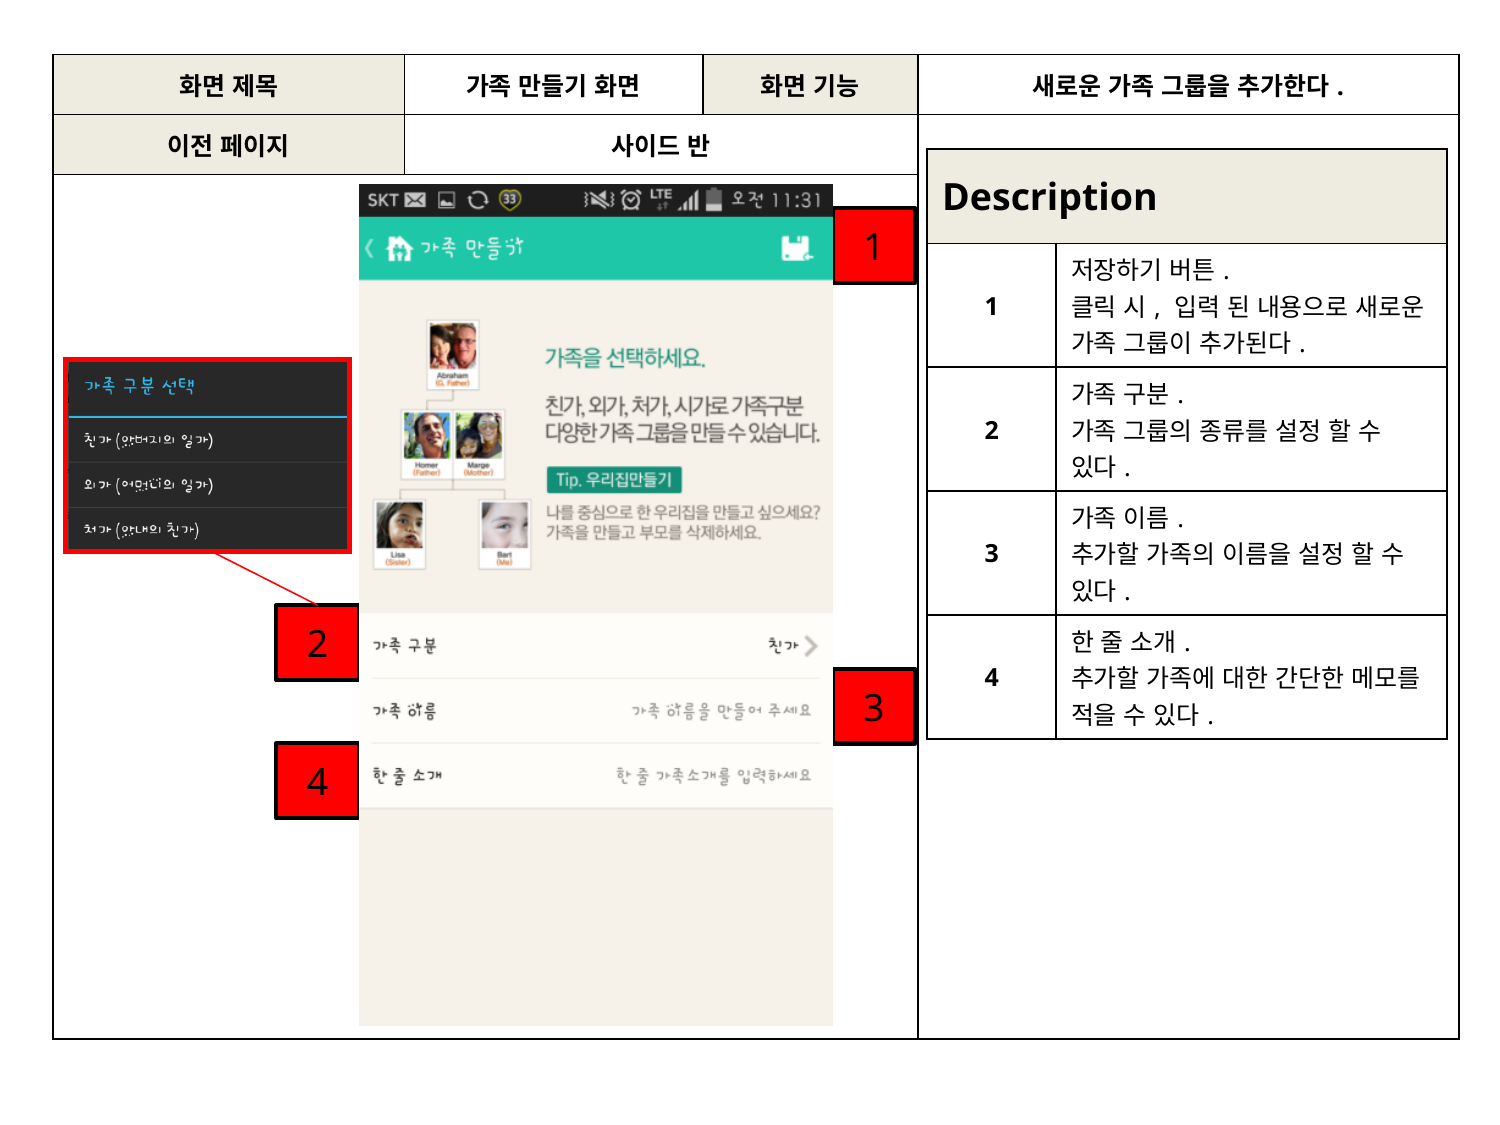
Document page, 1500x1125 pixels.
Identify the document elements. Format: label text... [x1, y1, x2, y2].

table_cell 가족 구분. 가족 그룹의 종류를 설정 할 수 있다. [1057, 368, 1446, 490]
text_box 4 [274, 741, 353, 820]
table_cell 1 [928, 244, 1055, 366]
table_cell 이전 페이지 [54, 115, 404, 174]
table_cell [919, 115, 1458, 1038]
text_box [207, 549, 318, 606]
picture [358, 184, 833, 1026]
picture [67, 361, 348, 550]
table_cell 4 [928, 616, 1055, 738]
table_cell 사이드 반 [405, 115, 917, 174]
table_cell 2 [928, 368, 1055, 490]
table_header 새로운 가족 그룹을 추가한다. [919, 55, 1458, 114]
table_cell 3 [928, 492, 1055, 614]
table_header 가족 만들기 화면 [405, 55, 702, 114]
text_box 1 [837, 206, 917, 285]
table_header Description [928, 150, 1446, 243]
table_cell 가족 이름. 추가할 가족의 이름을 설정 할 수 있다. [1057, 492, 1446, 614]
table_cell 한 줄 소개. 추가할 가족에 대한 간단한 메모를 적을 수 있다. [1057, 616, 1446, 738]
text_box 2 [274, 603, 353, 682]
table_header 화면 제목 [54, 55, 404, 114]
table_cell 저장하기 버튼. 클릭 시, 입력 된 내용으로 새로운 가족 그룹이 추가된다. [1057, 244, 1446, 366]
text_box 3 [837, 667, 917, 746]
table_cell [54, 175, 917, 1038]
table_header 화면 기능 [704, 55, 917, 114]
